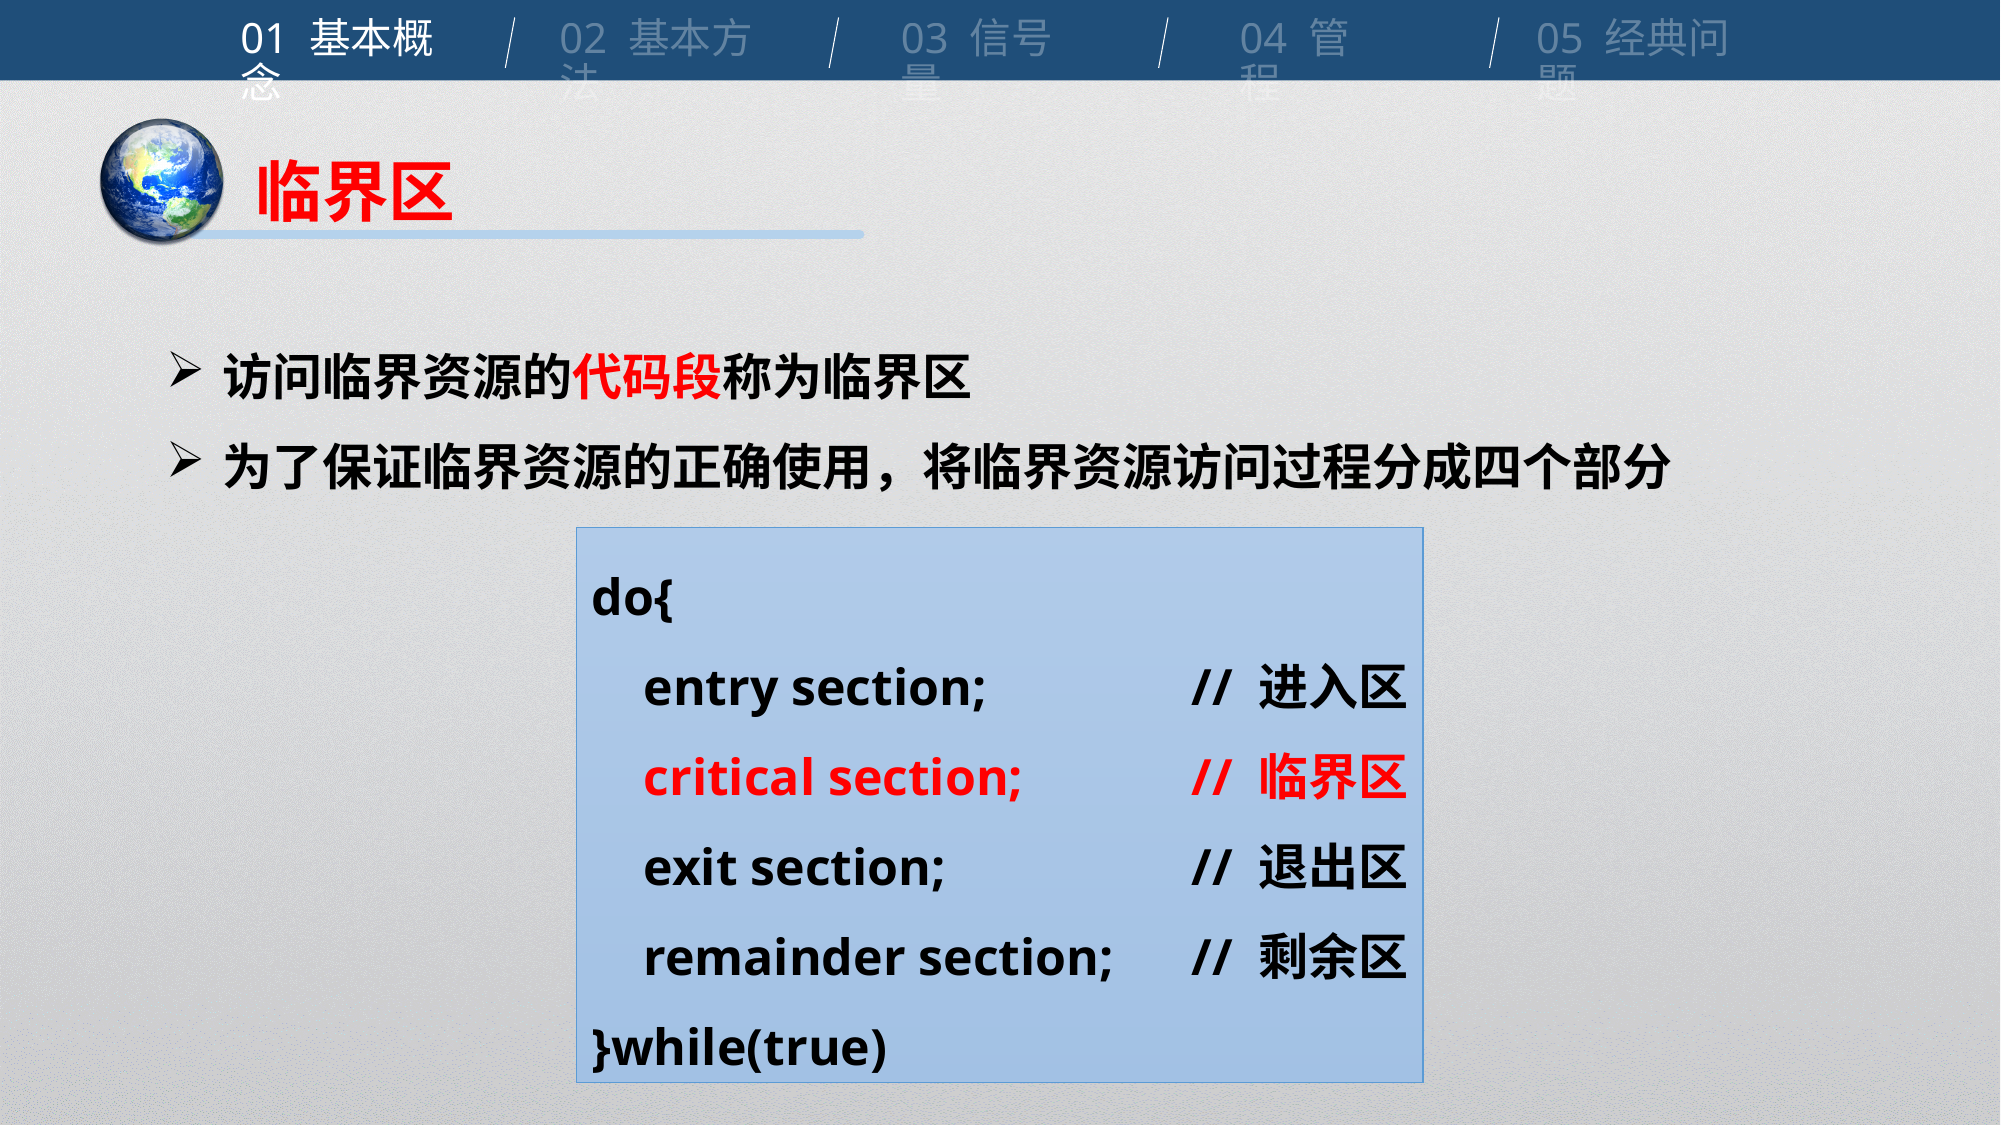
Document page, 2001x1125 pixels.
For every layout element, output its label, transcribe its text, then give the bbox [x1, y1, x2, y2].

list 02 基本方法 [544, 9, 802, 71]
list 01 基本概念 [225, 9, 483, 71]
list 05 经典问题 [1521, 10, 1779, 71]
text_box 临界区 [240, 142, 471, 238]
list 04 管程 [1224, 9, 1398, 71]
picture [0, 0, 2001, 1125]
text_box 访问临界资源的代码段称为临界区 为了保证临界资源的正确使用，将临界资源访问过程分成四个部分 [151, 308, 1851, 504]
text_box do{ entry section; // 进入区 critical section; // 临界区 exit section; // 退出区 remainder section; // 剩余区 }while(true) [576, 527, 1424, 1083]
list 03 信号量 [886, 9, 1101, 71]
